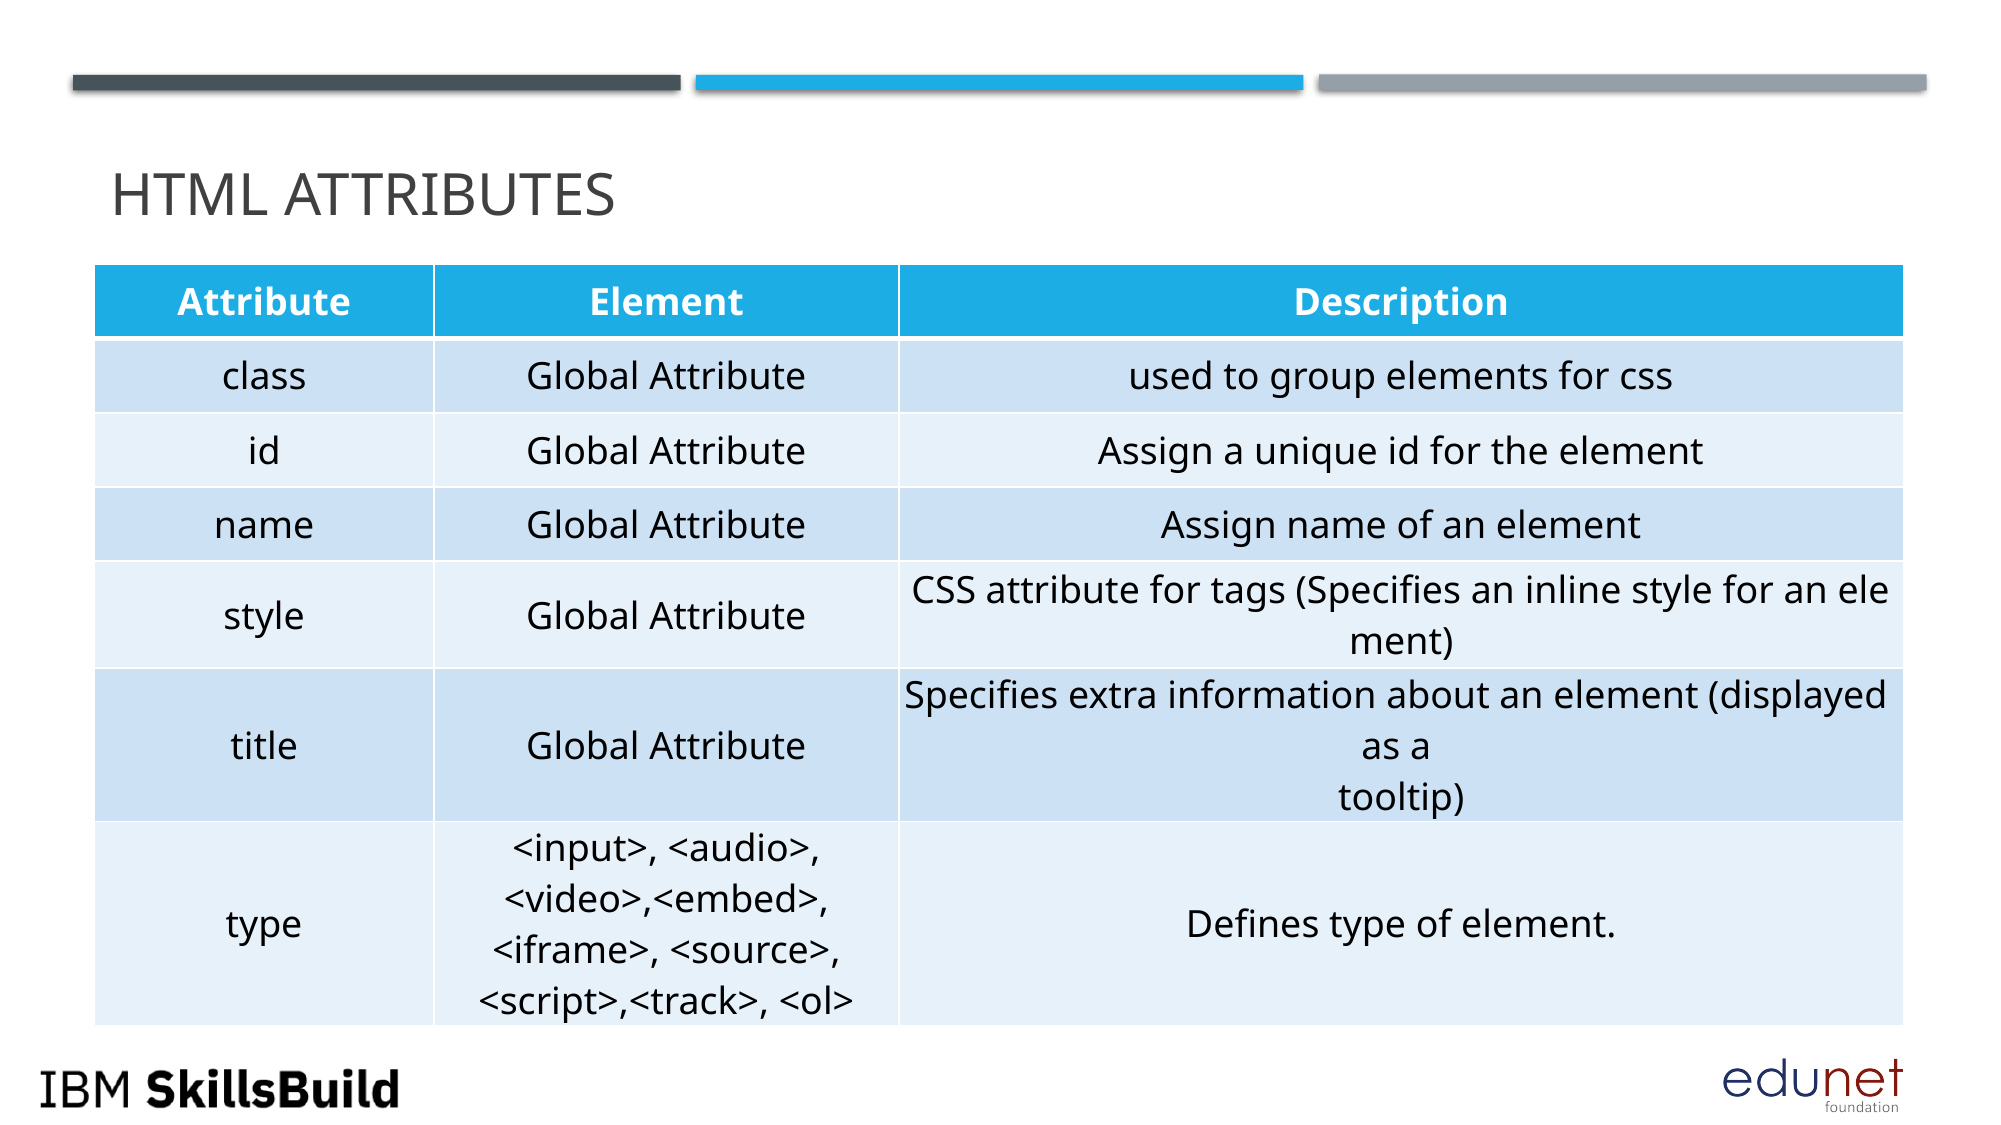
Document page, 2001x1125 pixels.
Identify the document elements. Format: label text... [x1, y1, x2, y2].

table_cell title [95, 669, 433, 821]
table_cell Specifies extra information about an element (displayed as a tooltip) [900, 669, 1903, 821]
table_cell used to group elements for css [900, 341, 1903, 412]
table_cell style [95, 562, 433, 667]
table_cell Defines type of element. [900, 822, 1903, 1025]
table_cell CSS attribute for tags (Specifies an inline style for an element) [900, 562, 1903, 667]
table_cell Assign a unique id for the element [900, 414, 1903, 486]
table_cell class [95, 341, 433, 412]
table_cell Assign name of an element [900, 488, 1903, 560]
picture [14, 1047, 419, 1125]
table_cell type [95, 822, 433, 1025]
table_cell Global Attribute [435, 414, 898, 486]
table_cell id [95, 414, 433, 486]
title HTML Attributes [95, 115, 1905, 235]
table_header Description [900, 265, 1903, 336]
table_cell <input>, <audio>, <video>,<embed>, <iframe>, <source>, <script>,<track>, <ol> [435, 822, 898, 1025]
table_cell name [95, 488, 433, 560]
table_header Attribute [95, 265, 433, 336]
table_cell Global Attribute [435, 341, 898, 412]
table_cell Global Attribute [435, 488, 898, 560]
table_cell Global Attribute [435, 669, 898, 821]
table_header Element [435, 265, 898, 336]
picture [1719, 1056, 1905, 1116]
table_cell Global Attribute [435, 562, 898, 667]
